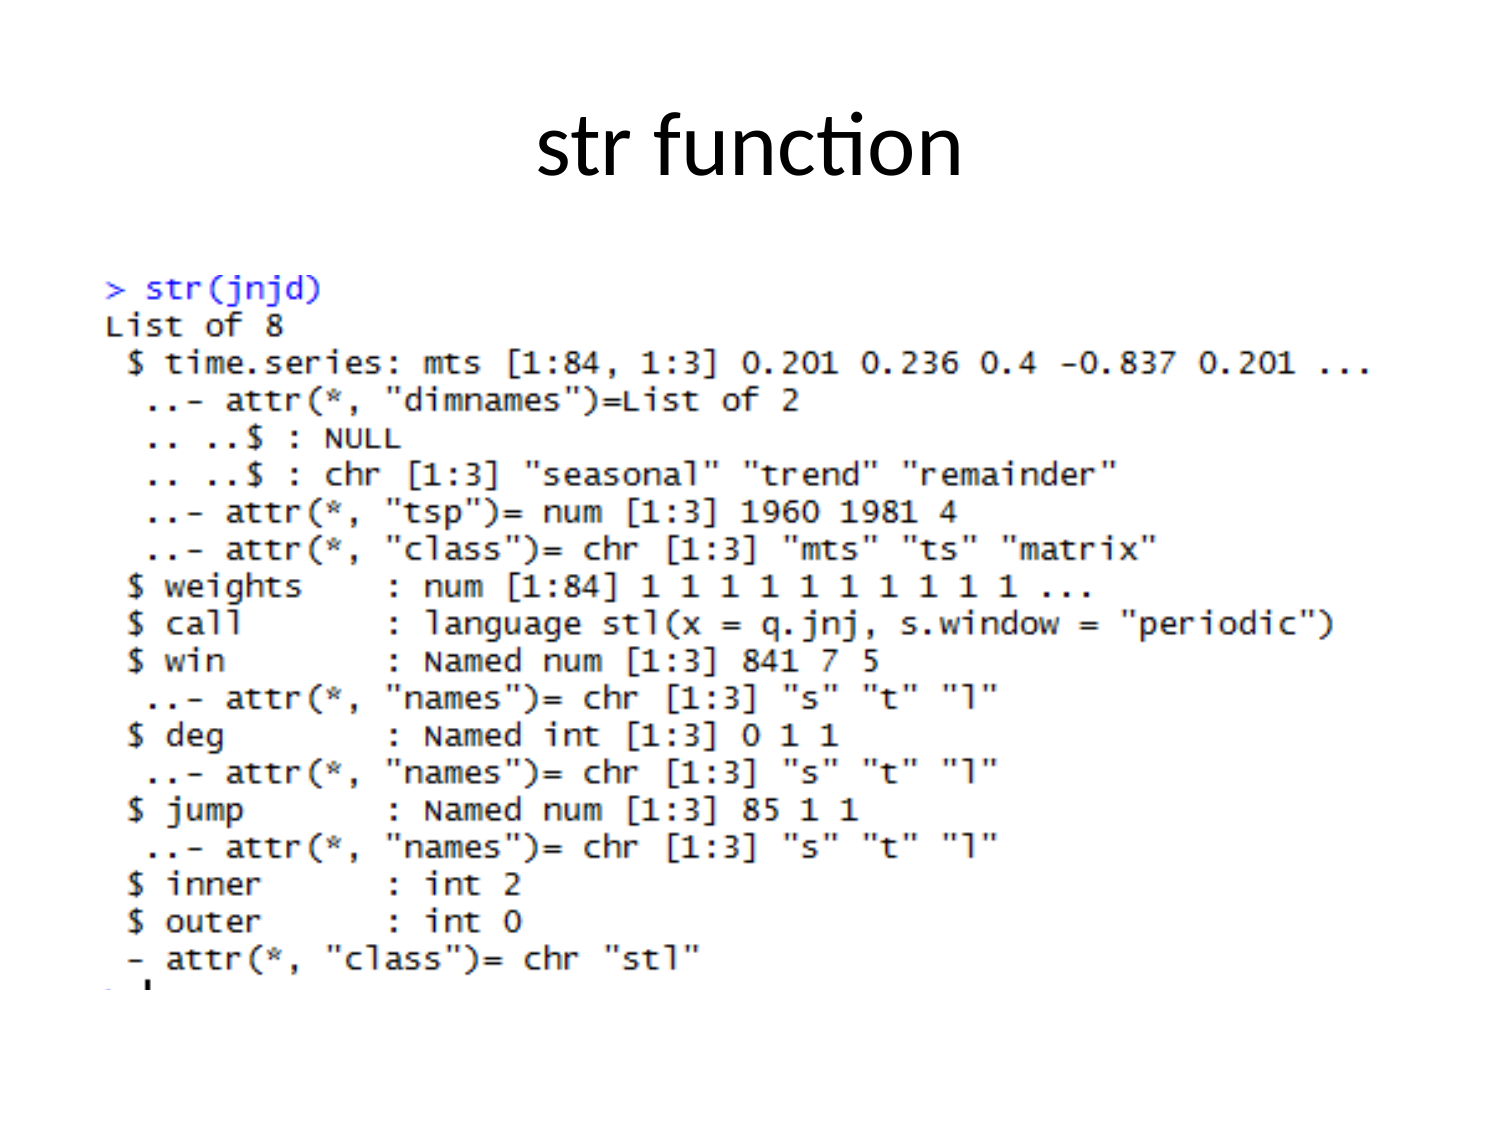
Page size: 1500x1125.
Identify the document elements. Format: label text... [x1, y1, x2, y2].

title str function [75, 45, 1425, 233]
picture [99, 274, 1463, 991]
